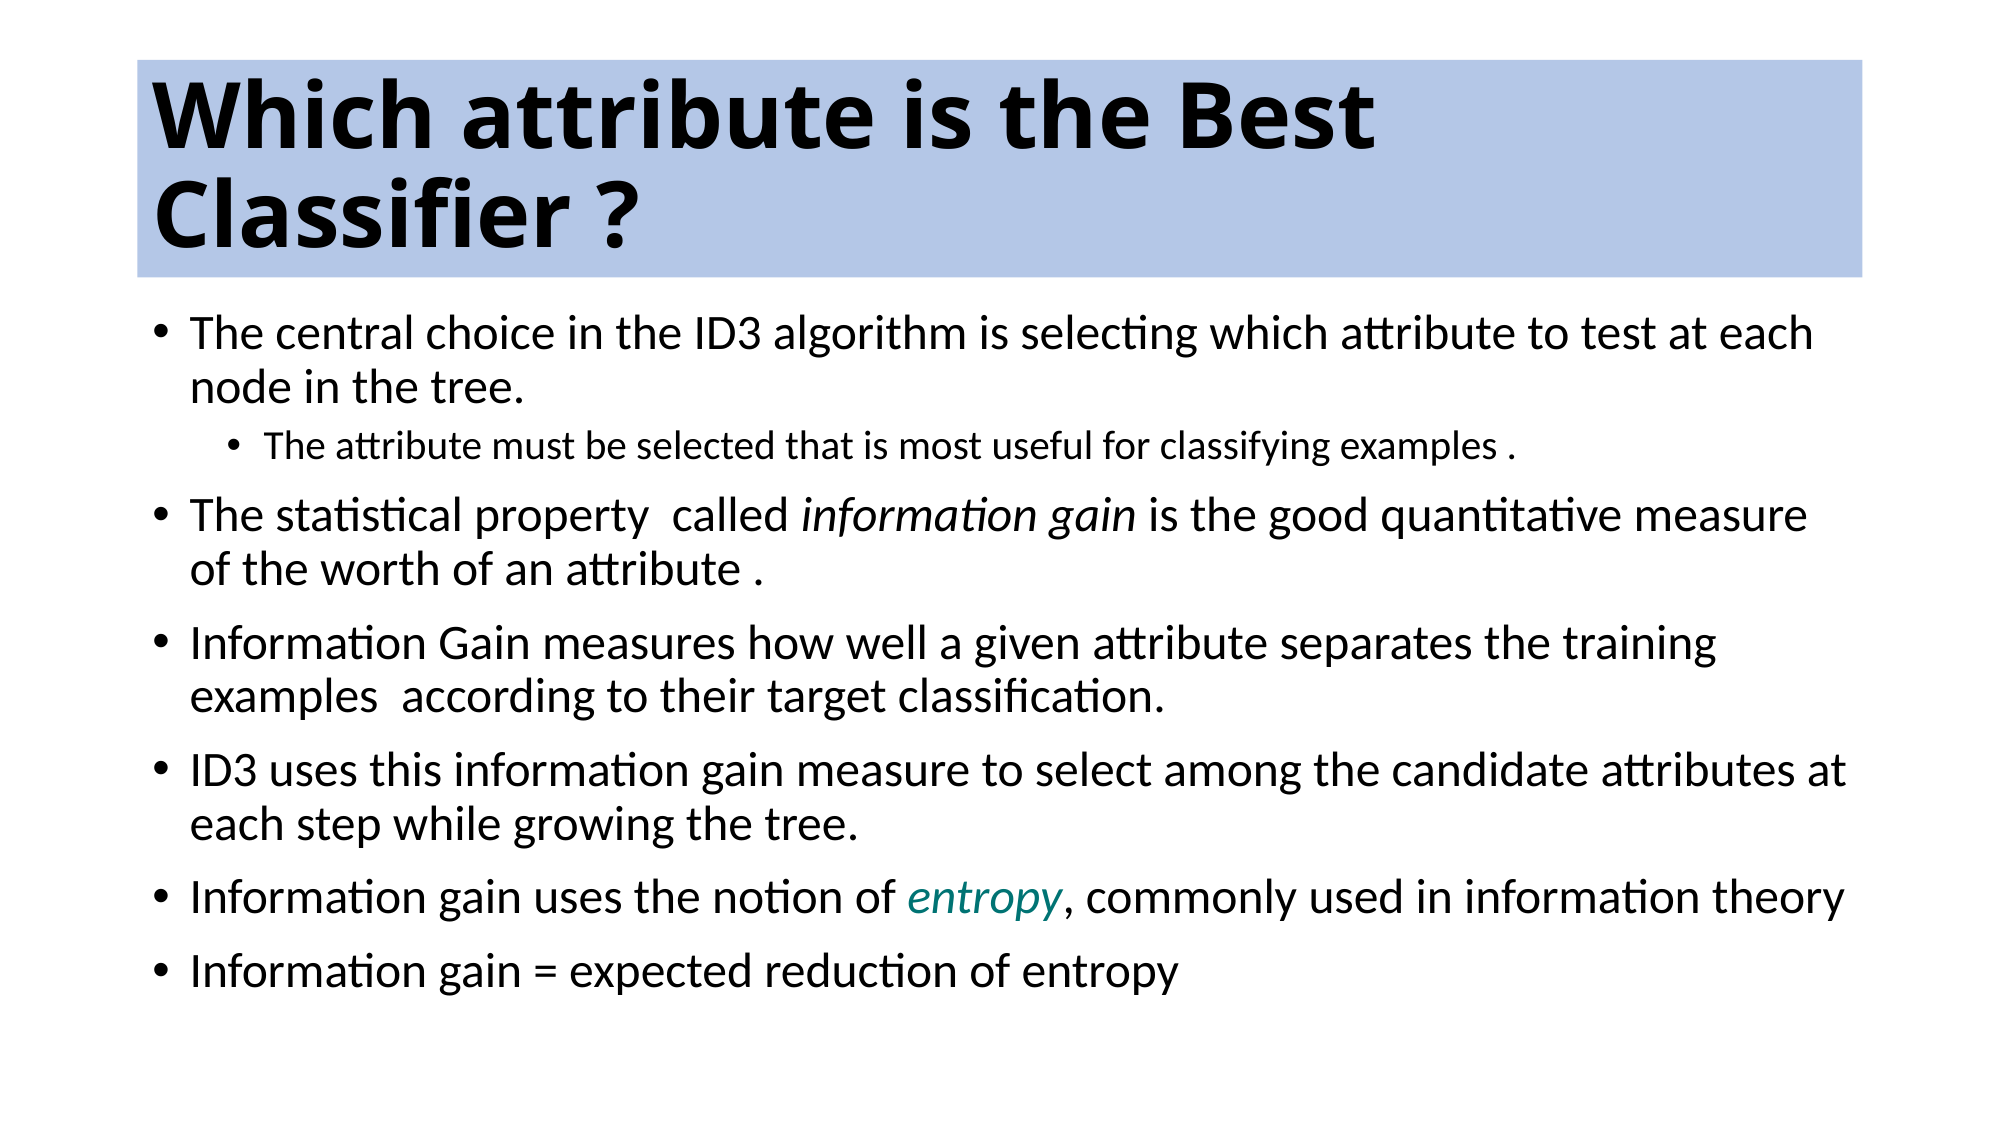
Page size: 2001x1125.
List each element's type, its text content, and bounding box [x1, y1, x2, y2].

title Which attribute is the Best Classifier ? [137, 59, 1863, 278]
list The central choice in the ID3 algorithm is selecting which attribute to test at each node in the tree. The attribute must be selected that is most useful for classifying examples . The statistical property called information gain is the good quantitative measure of the worth of an attribute . Information Gain measures how well a given attribute separates the training examples according to their target classification. ID3 uses this information gain measure to select among the candidate attributes at each step while growing the tree. Information gain uses the notion of entropy, commonly used in information theory Information gain = expected reduction of entropy [137, 299, 1863, 1066]
